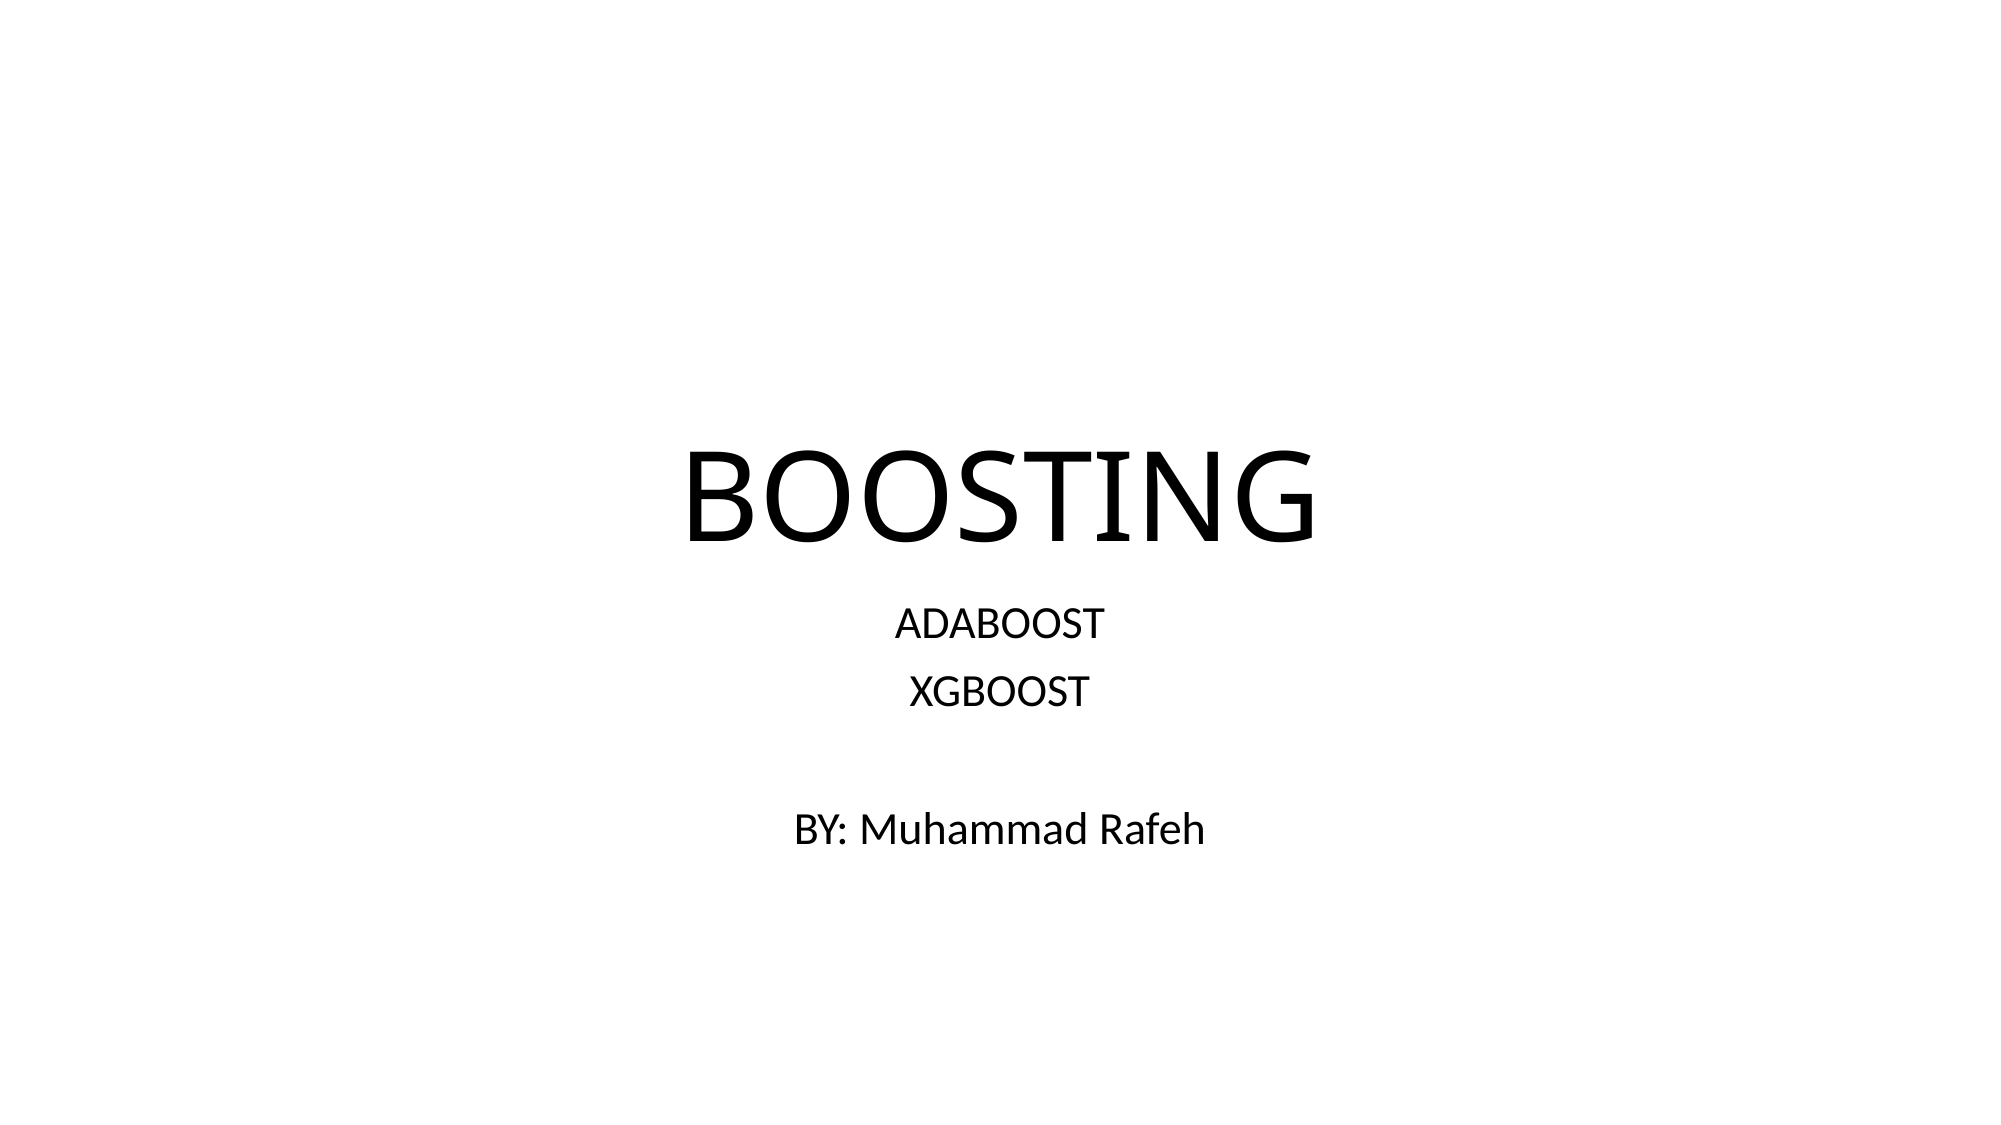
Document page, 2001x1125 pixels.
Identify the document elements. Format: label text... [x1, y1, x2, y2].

title BOOSTING [249, 184, 1750, 576]
subtitle ADABOOST XGBOOST BY: Muhammad Rafeh [249, 590, 1750, 863]
